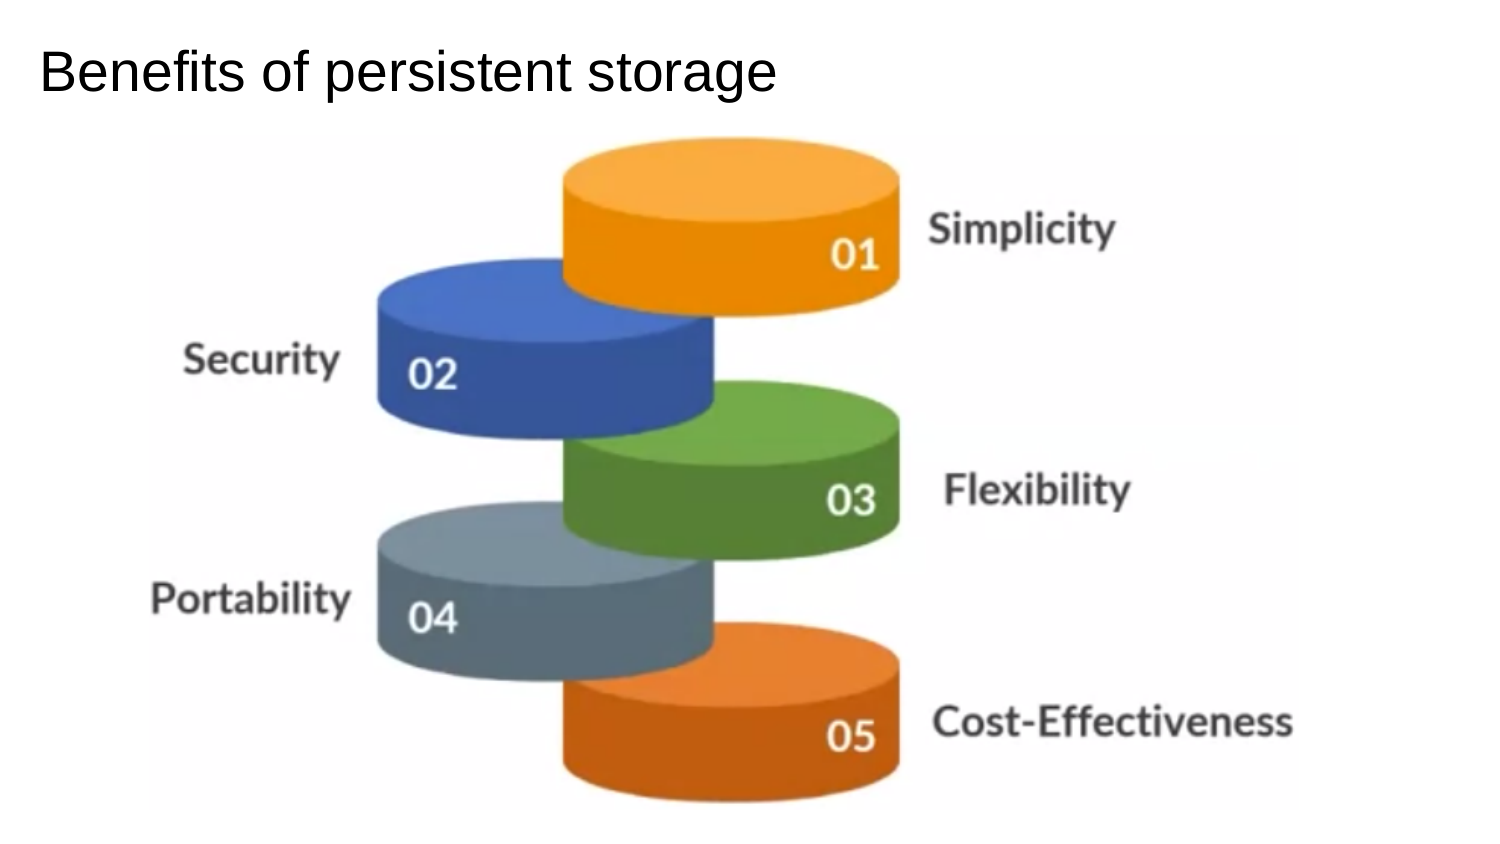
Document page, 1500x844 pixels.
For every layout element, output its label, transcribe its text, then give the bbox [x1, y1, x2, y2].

picture [149, 135, 1299, 811]
title Benefits of persistent storage [25, 25, 1423, 120]
